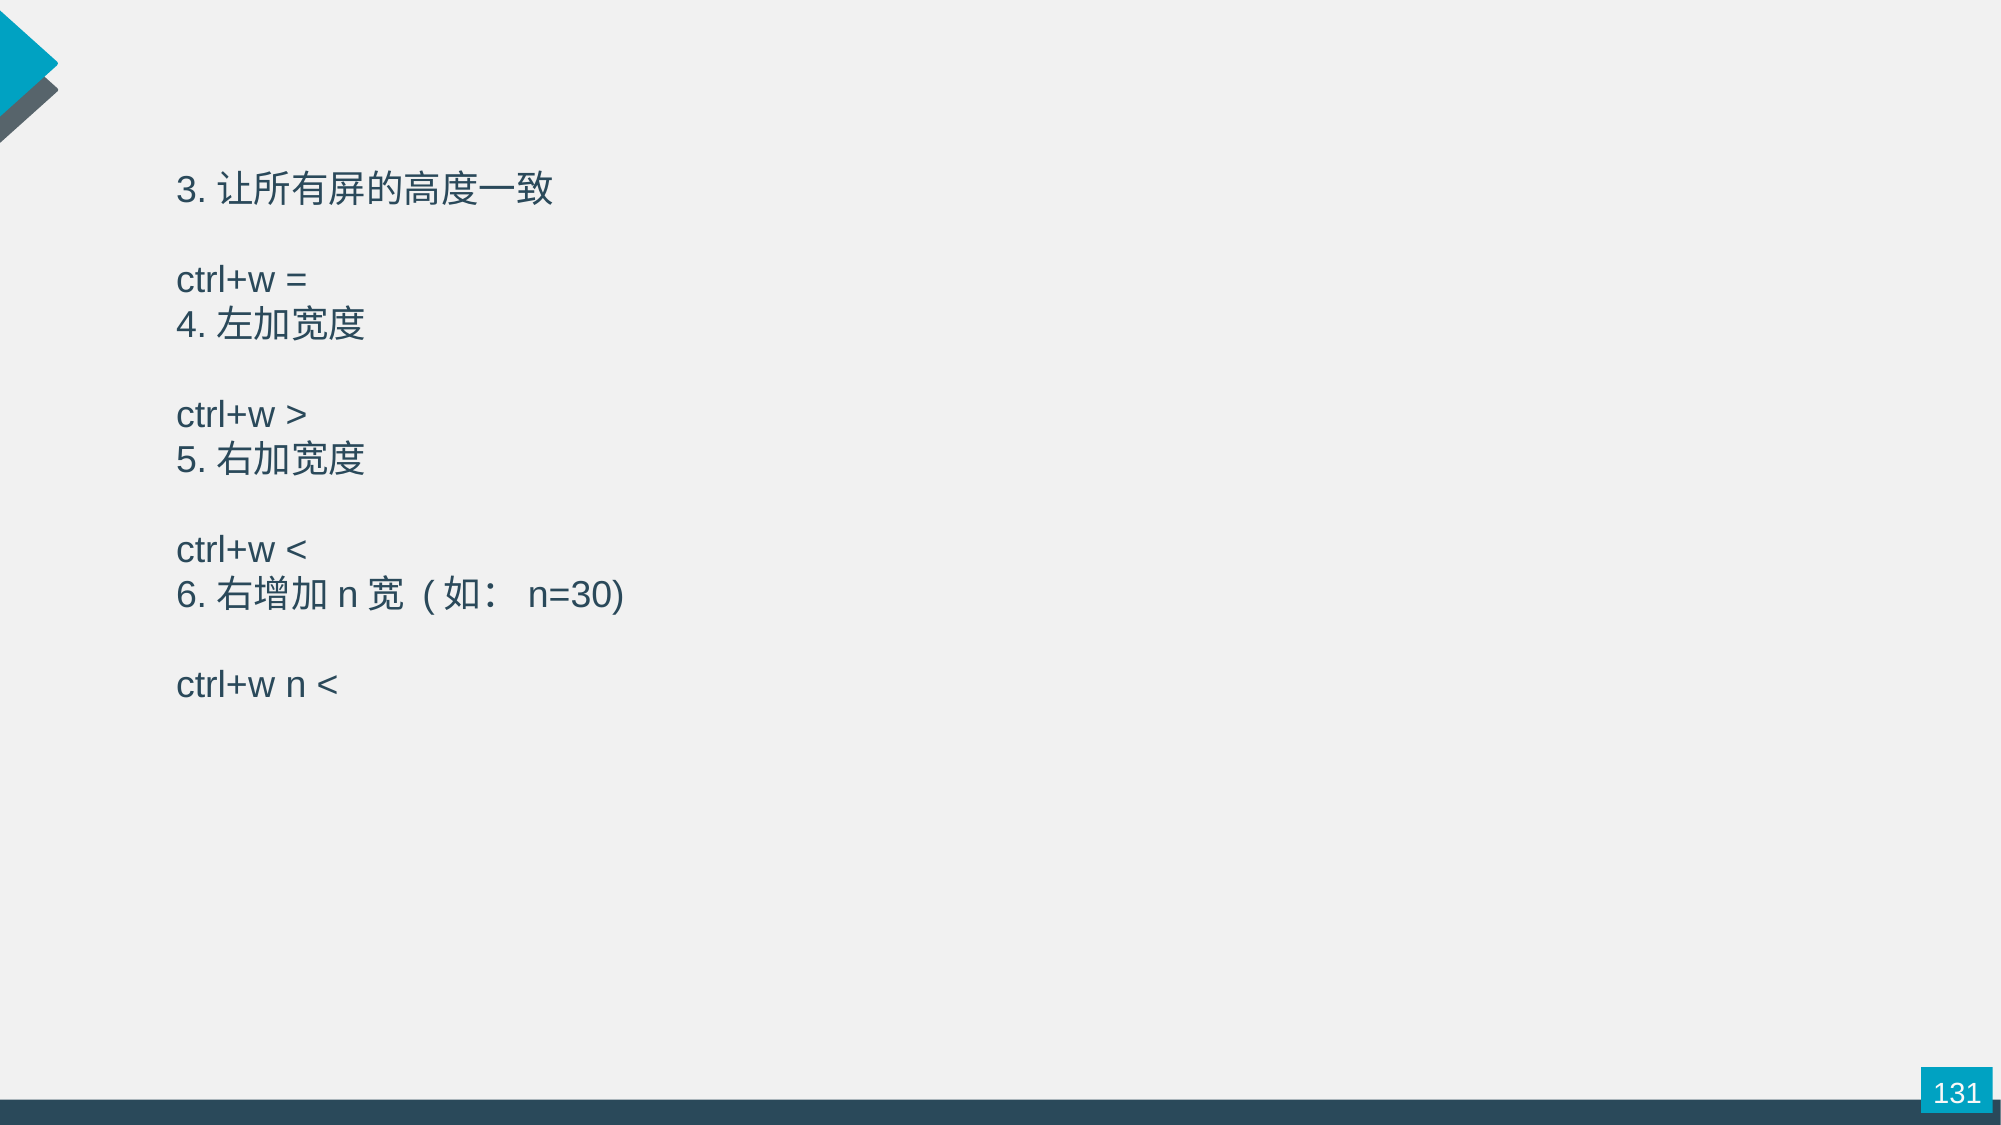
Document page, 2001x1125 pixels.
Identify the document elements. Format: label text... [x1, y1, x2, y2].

picture [0, 0, 2001, 1099]
text_box 3.让所有屏的高度一致 ctrl+w = 4.左加宽度 ctrl+w > 5.右加宽度 ctrl+w < 6.右增加n宽 (如：n=30) ctrl+w n < [161, 157, 1840, 713]
text_box [0, 77, 59, 143]
text_box [0, 10, 58, 117]
